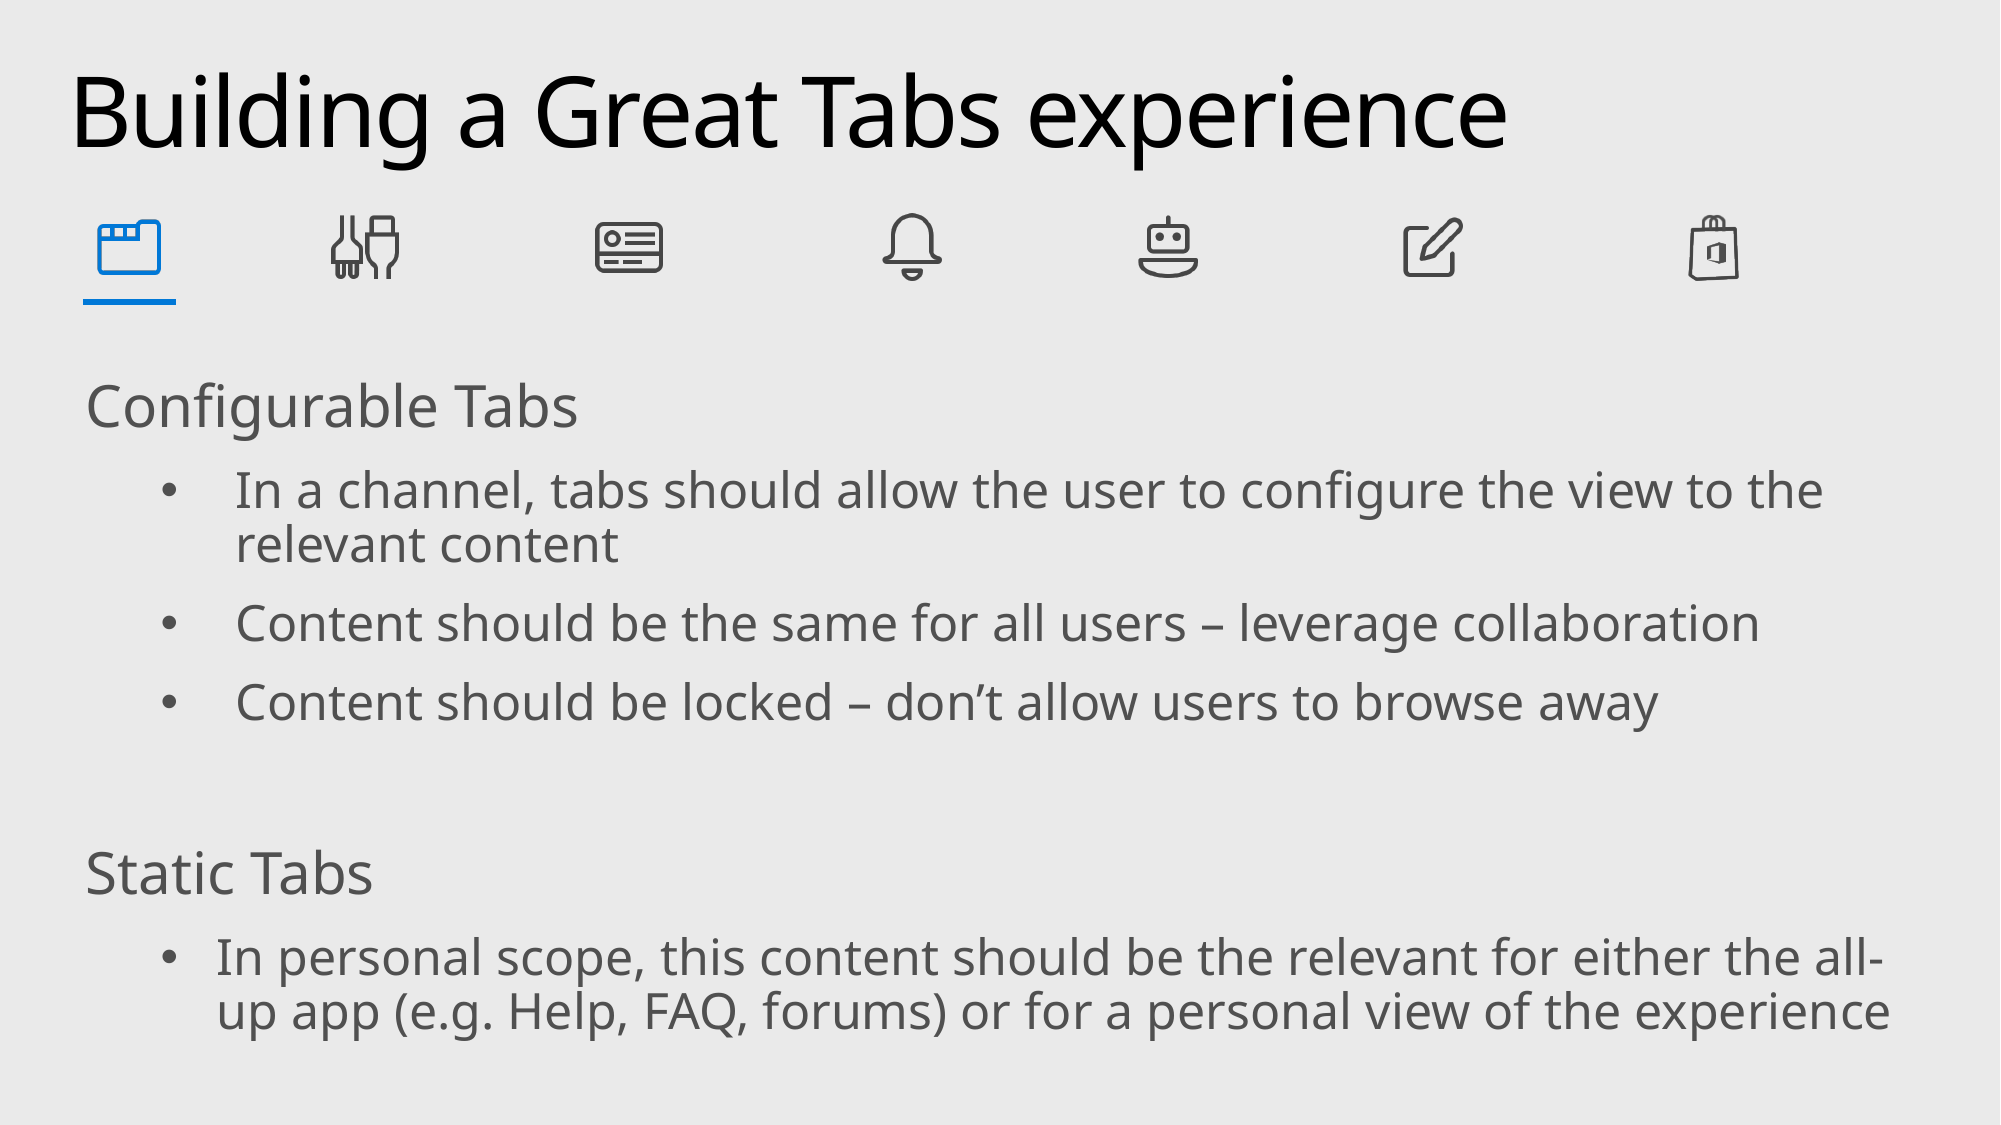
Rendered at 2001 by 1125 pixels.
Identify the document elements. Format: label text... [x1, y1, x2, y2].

picture [331, 213, 399, 281]
picture [1133, 213, 1202, 281]
picture [595, 213, 664, 281]
title Building a Great Tabs experience [44, 47, 1957, 196]
picture [94, 213, 163, 281]
picture [1398, 213, 1467, 281]
picture [878, 213, 946, 281]
picture [1688, 213, 1740, 281]
text_box Configurable Tabs In a channel, tabs should allow the user to configure the view to the relevant content Content should be the same for all users – leverage collaboration Content should be locked – don’t allow users to browse away Static Tabs In personal scope, this content should be the relevant for either the all-up app (e.g. Help, FAQ, forums) or for a personal view of the experience [56, 354, 1945, 1125]
